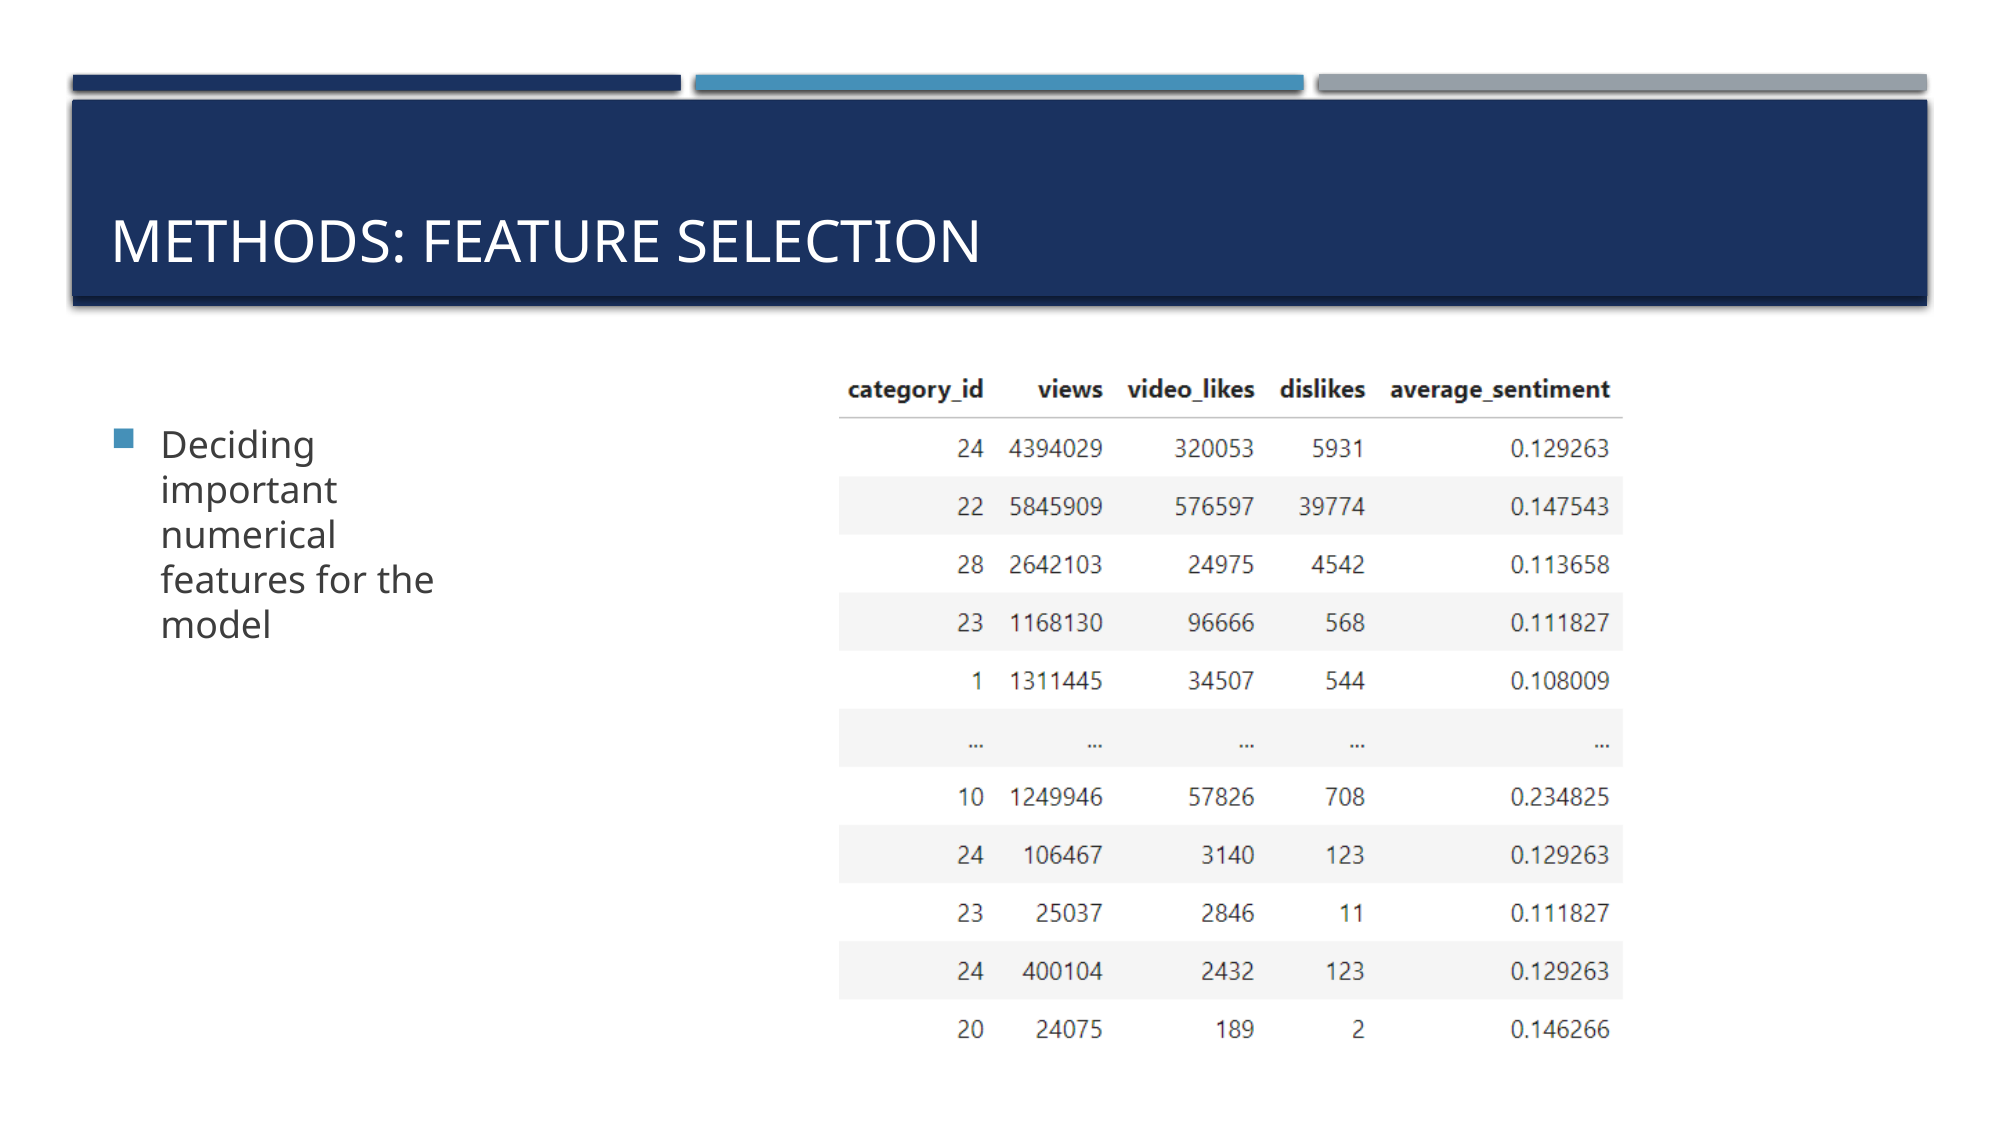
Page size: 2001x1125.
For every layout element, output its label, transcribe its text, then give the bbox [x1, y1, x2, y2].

list Deciding important numerical features for the model [95, 357, 500, 775]
text_box [1318, 73, 1928, 92]
title Methods: Feature selection [95, 115, 1905, 282]
text_box [695, 74, 1304, 91]
text_box [71, 100, 1928, 297]
text_box [72, 74, 682, 92]
picture [837, 348, 1643, 1099]
